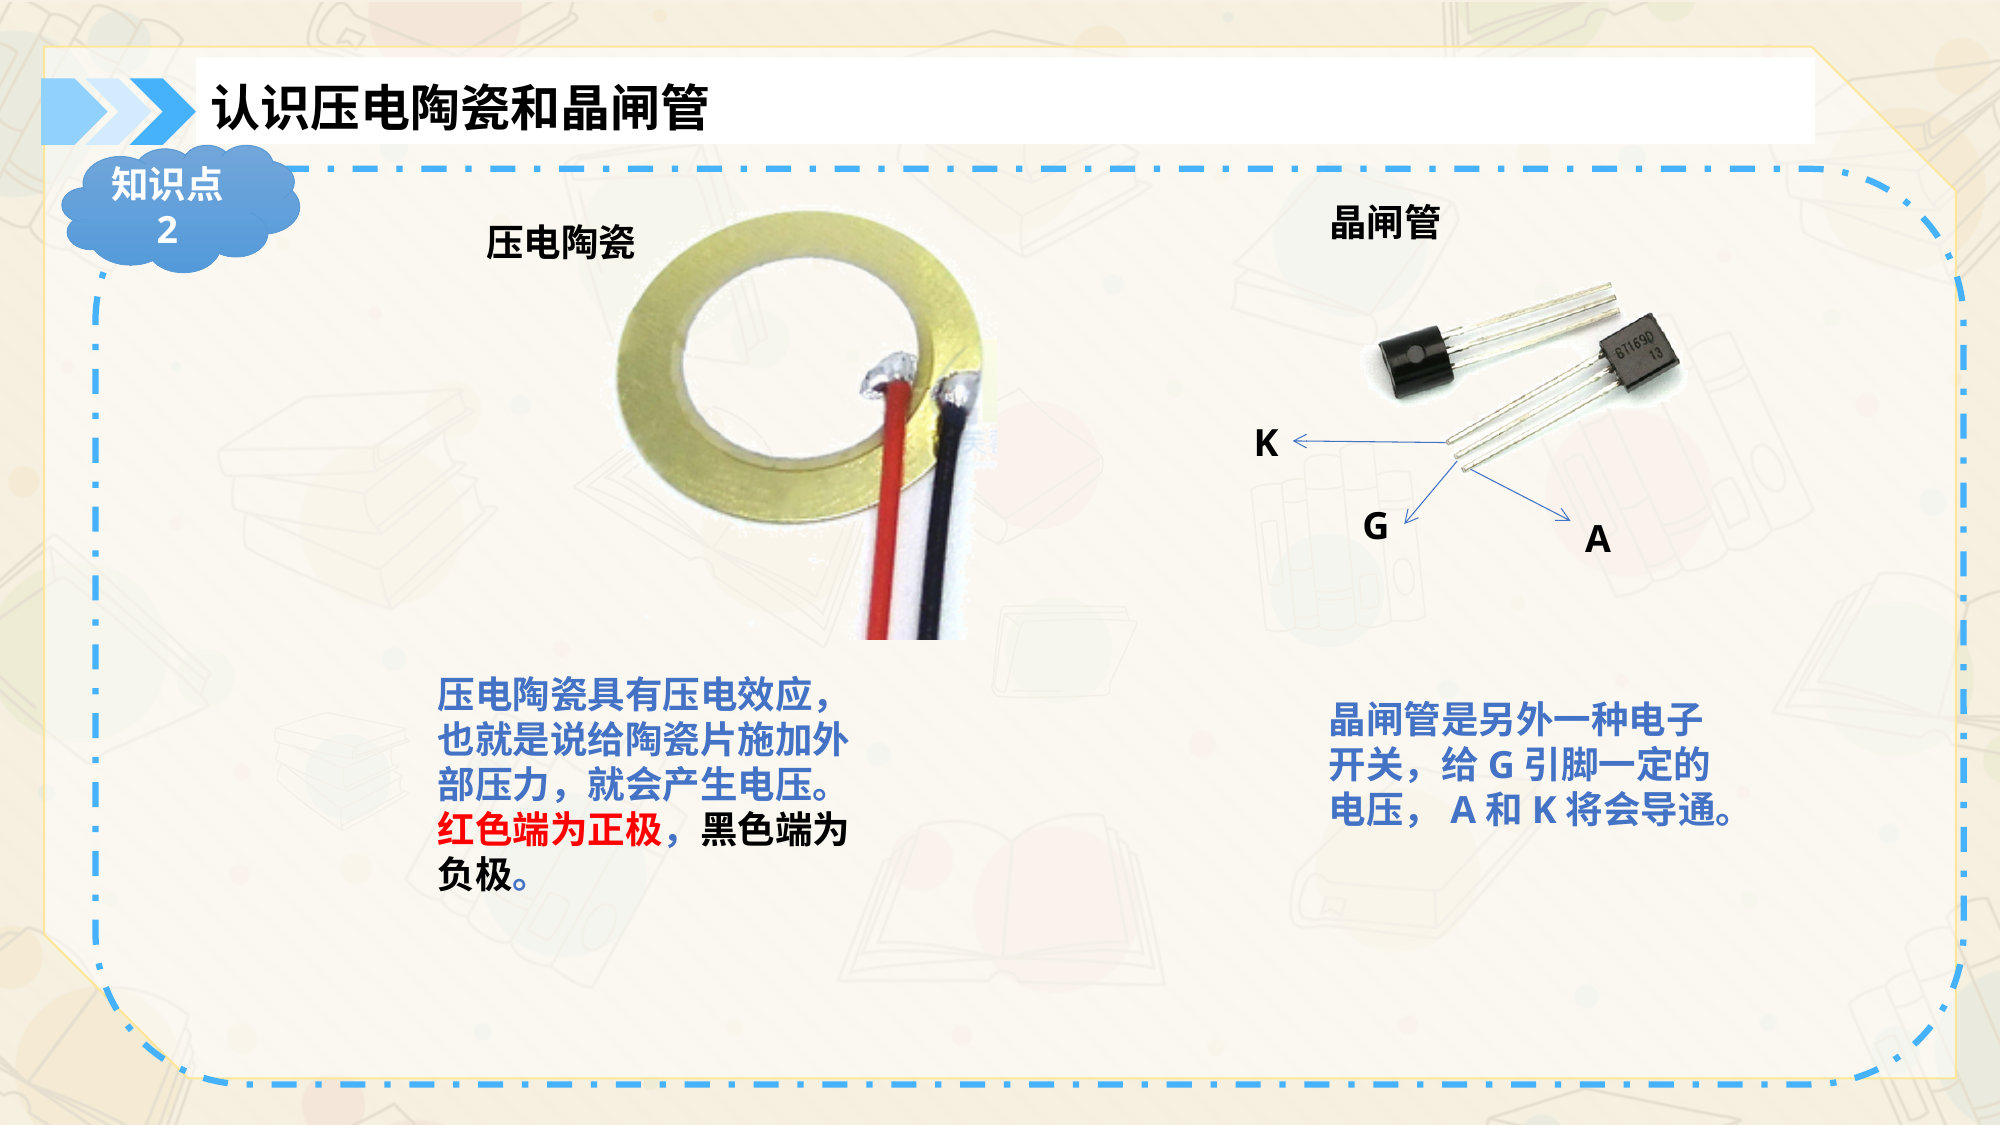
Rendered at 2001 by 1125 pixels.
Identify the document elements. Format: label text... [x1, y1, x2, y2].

text_box [94, 167, 1965, 1086]
text_box 知识点2 [61, 145, 301, 274]
text_box 压电陶瓷具有压电效应，也就是说给陶瓷片施加外部压力，就会产生电压。红色端为正极，黑色端为负极。 [423, 663, 902, 903]
text_box 晶闸管是另外一种电子开关，给G引脚一定的电压，A和K将会导通。 [1314, 688, 1753, 838]
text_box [1403, 460, 1458, 525]
text_box A [1570, 508, 1611, 568]
text_box G [1347, 494, 1405, 554]
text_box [1470, 469, 1571, 521]
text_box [40, 78, 196, 145]
picture [1360, 272, 1688, 495]
text_box 认识压电陶瓷和晶闸管 [195, 57, 1816, 145]
text_box 压电陶瓷 [471, 211, 591, 272]
picture [591, 191, 997, 640]
text_box K [1238, 411, 1294, 472]
text_box 晶闸管 [1314, 191, 1457, 252]
